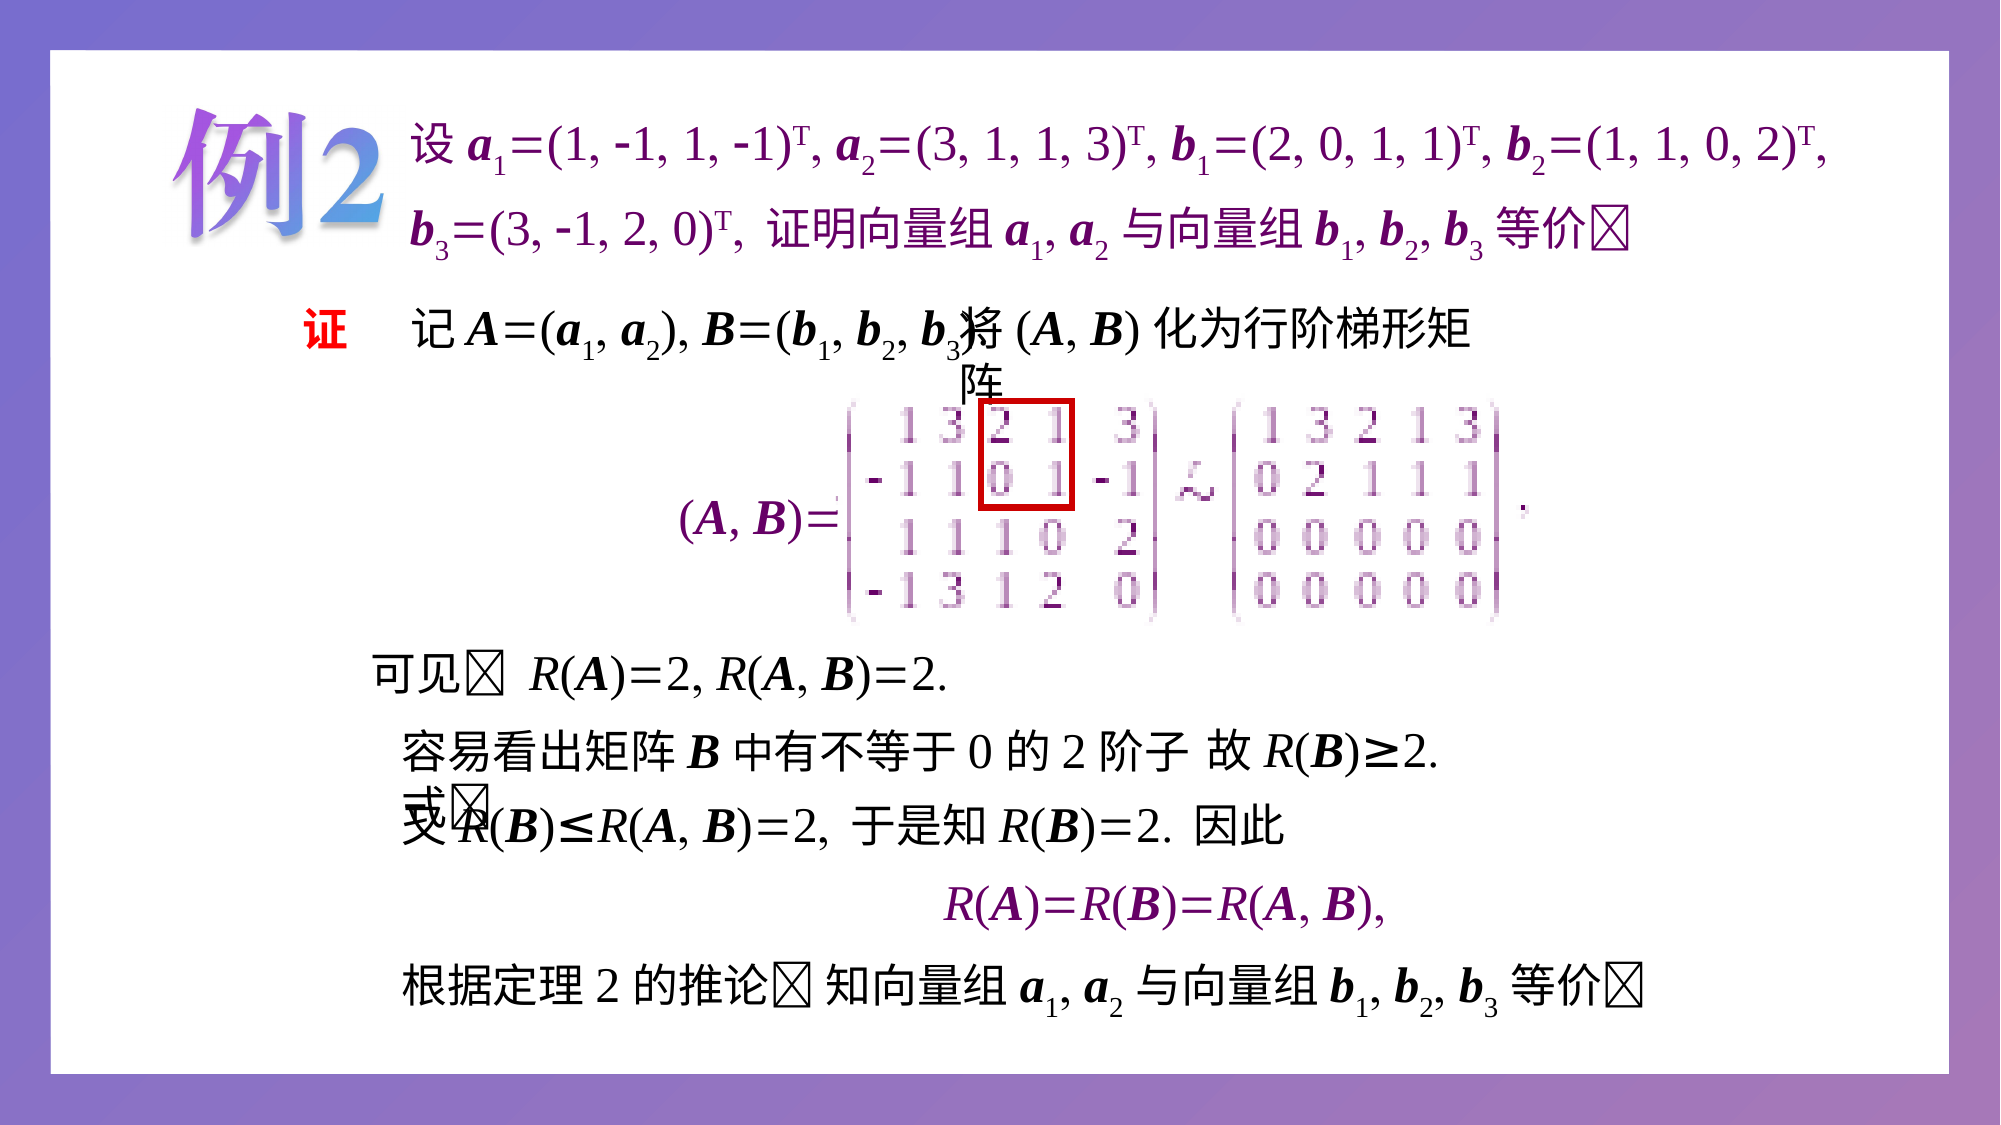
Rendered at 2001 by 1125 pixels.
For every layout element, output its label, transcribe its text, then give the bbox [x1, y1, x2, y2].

text_box 设a1(1 1 1 1)T a2(3 1 1 3)T b1(2 0 1 1)T b2(1 1 0 2)T b3(3 1 2 0)T 证明向量组a1 a2与向量组b1 b2 b3等价 [409, 96, 1828, 266]
picture [162, 105, 406, 247]
picture [1165, 367, 1539, 649]
text_box 证 [302, 300, 396, 356]
text_box 将(A B)化为行阶梯形矩阵 [958, 295, 1514, 367]
text_box 可见 R(A)2 R(A B)2 [370, 640, 970, 701]
text_box [0, 0, 2000, 1125]
text_box 记A(a1 a2) B(b1 b2 b3) [409, 288, 1004, 367]
text_box 故R(B)≥2 [1206, 717, 1527, 778]
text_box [663, 367, 1165, 649]
text_box 又R(B)≤R(A B)2 于是知R(B)2 因此 R(A)R(B)R(A B) 根据定理2的推论 知向量组a1 a2与向量组b1 b2 b3等价 [401, 774, 1939, 1023]
text_box 容易看出矩阵B中有不等于0的2阶子式 [401, 718, 1203, 834]
